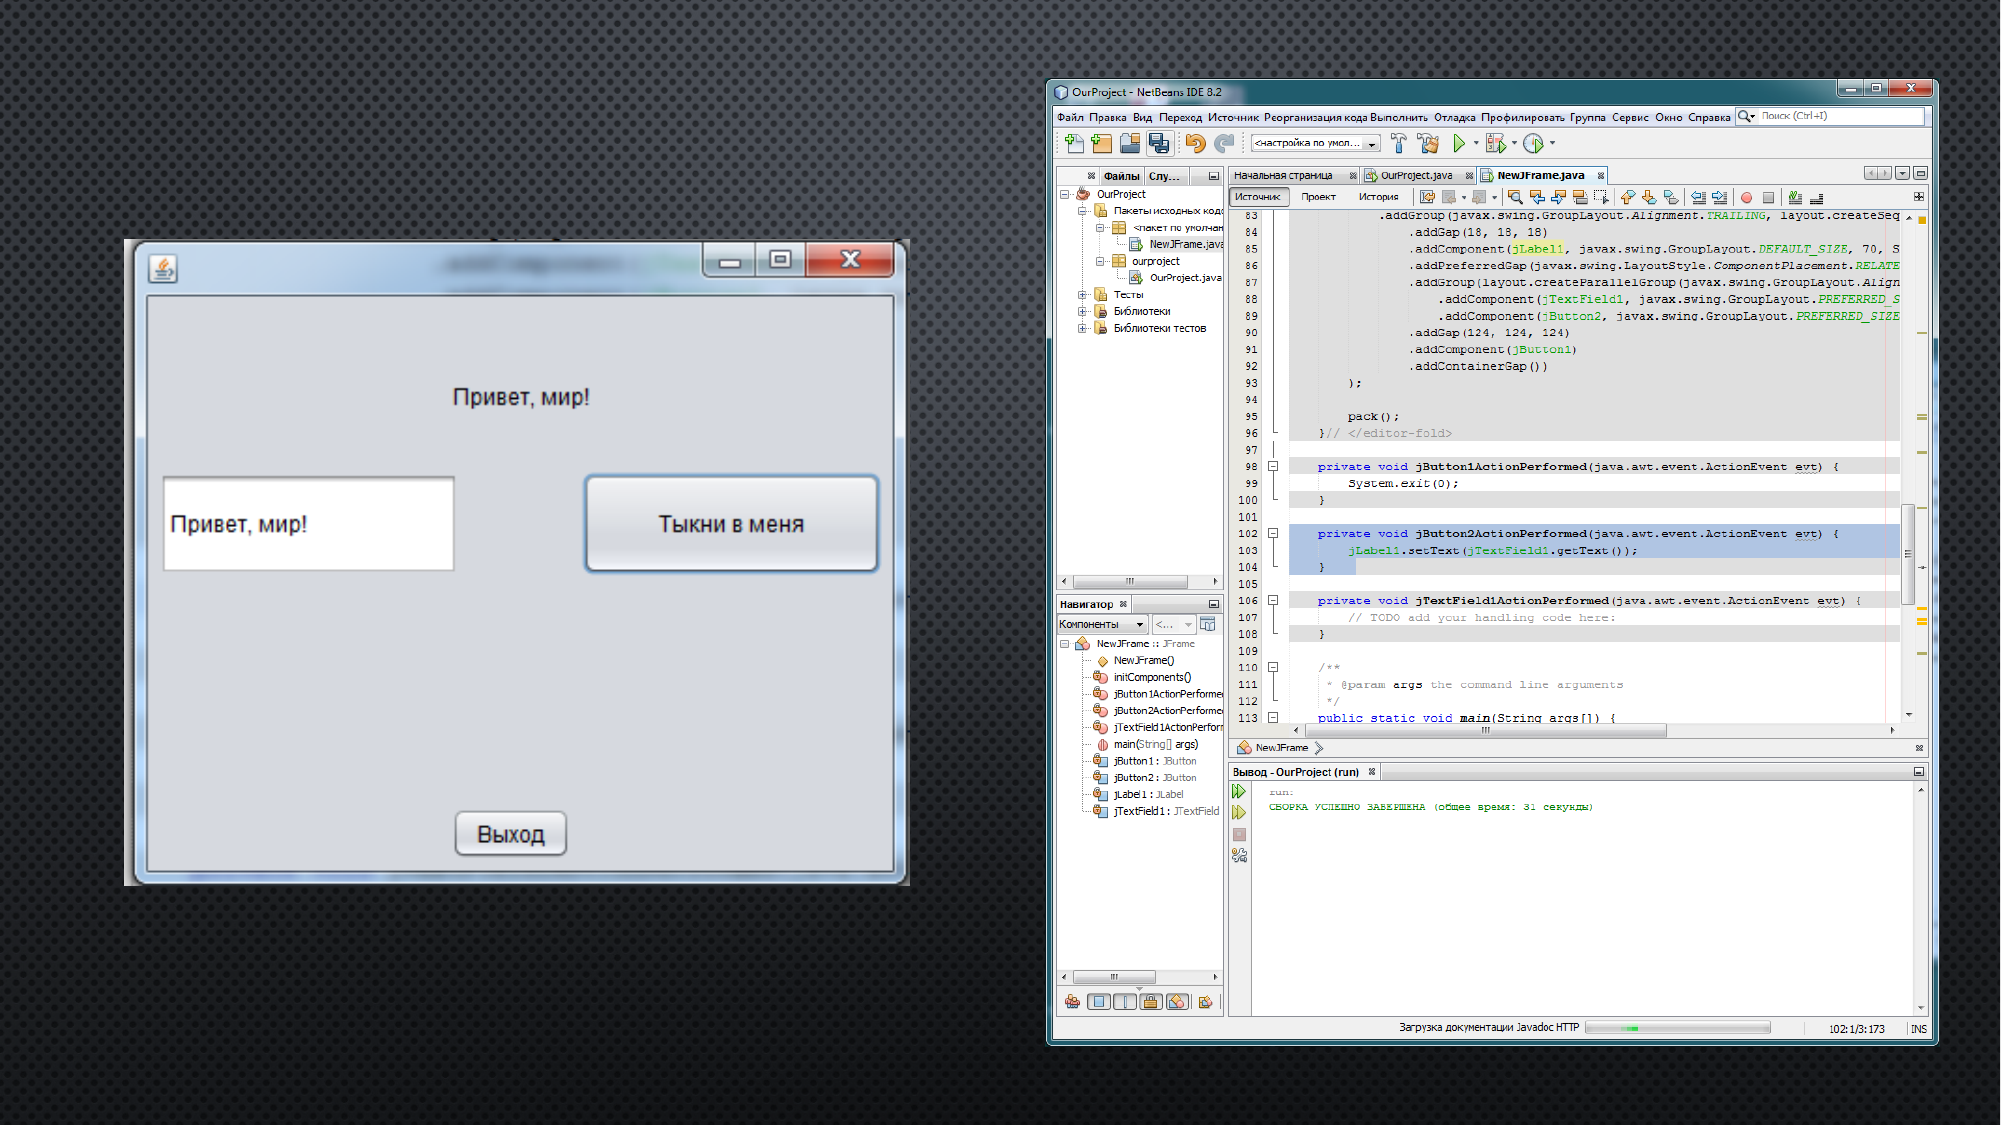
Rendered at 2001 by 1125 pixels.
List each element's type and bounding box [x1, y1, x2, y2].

picture [1045, 78, 1940, 1047]
picture [124, 238, 910, 886]
text_box [174, 105, 1045, 331]
